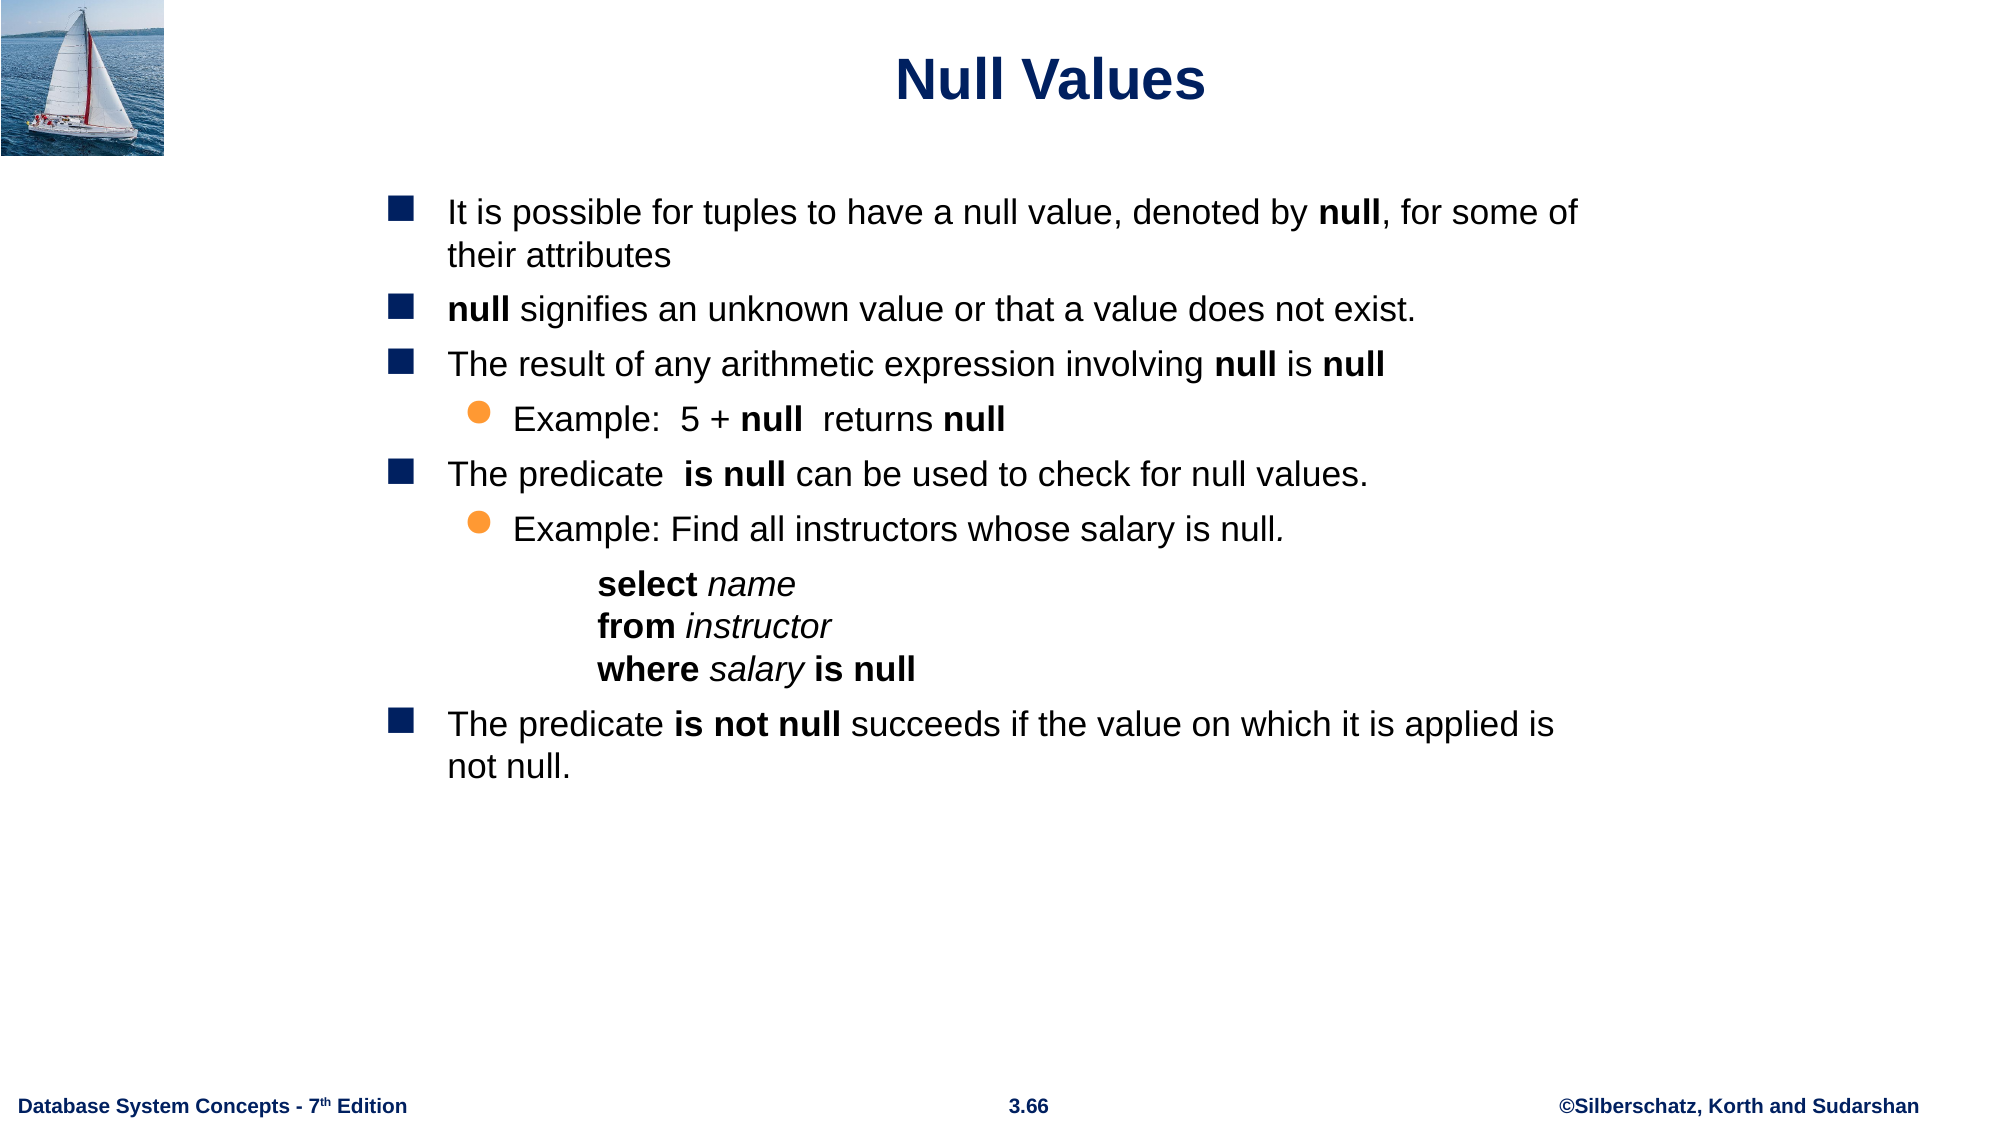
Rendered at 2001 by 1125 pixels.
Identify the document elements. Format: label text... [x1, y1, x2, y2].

picture [1, 0, 164, 156]
list It is possible for tuples to have a null value, denoted by null, for some of their attributes null signifies an unknown value or that a value does not exist. The result of any arithmetic expression involving null is null Example: 5 + null returns null The predicate is null can be used to check for null values. Example: Find all instructors whose salary is null. select name from instructor where salary is null The predicate is not null succeeds if the value on which it is applied is not null. [376, 181, 1625, 944]
title Null Values [167, 18, 1935, 120]
